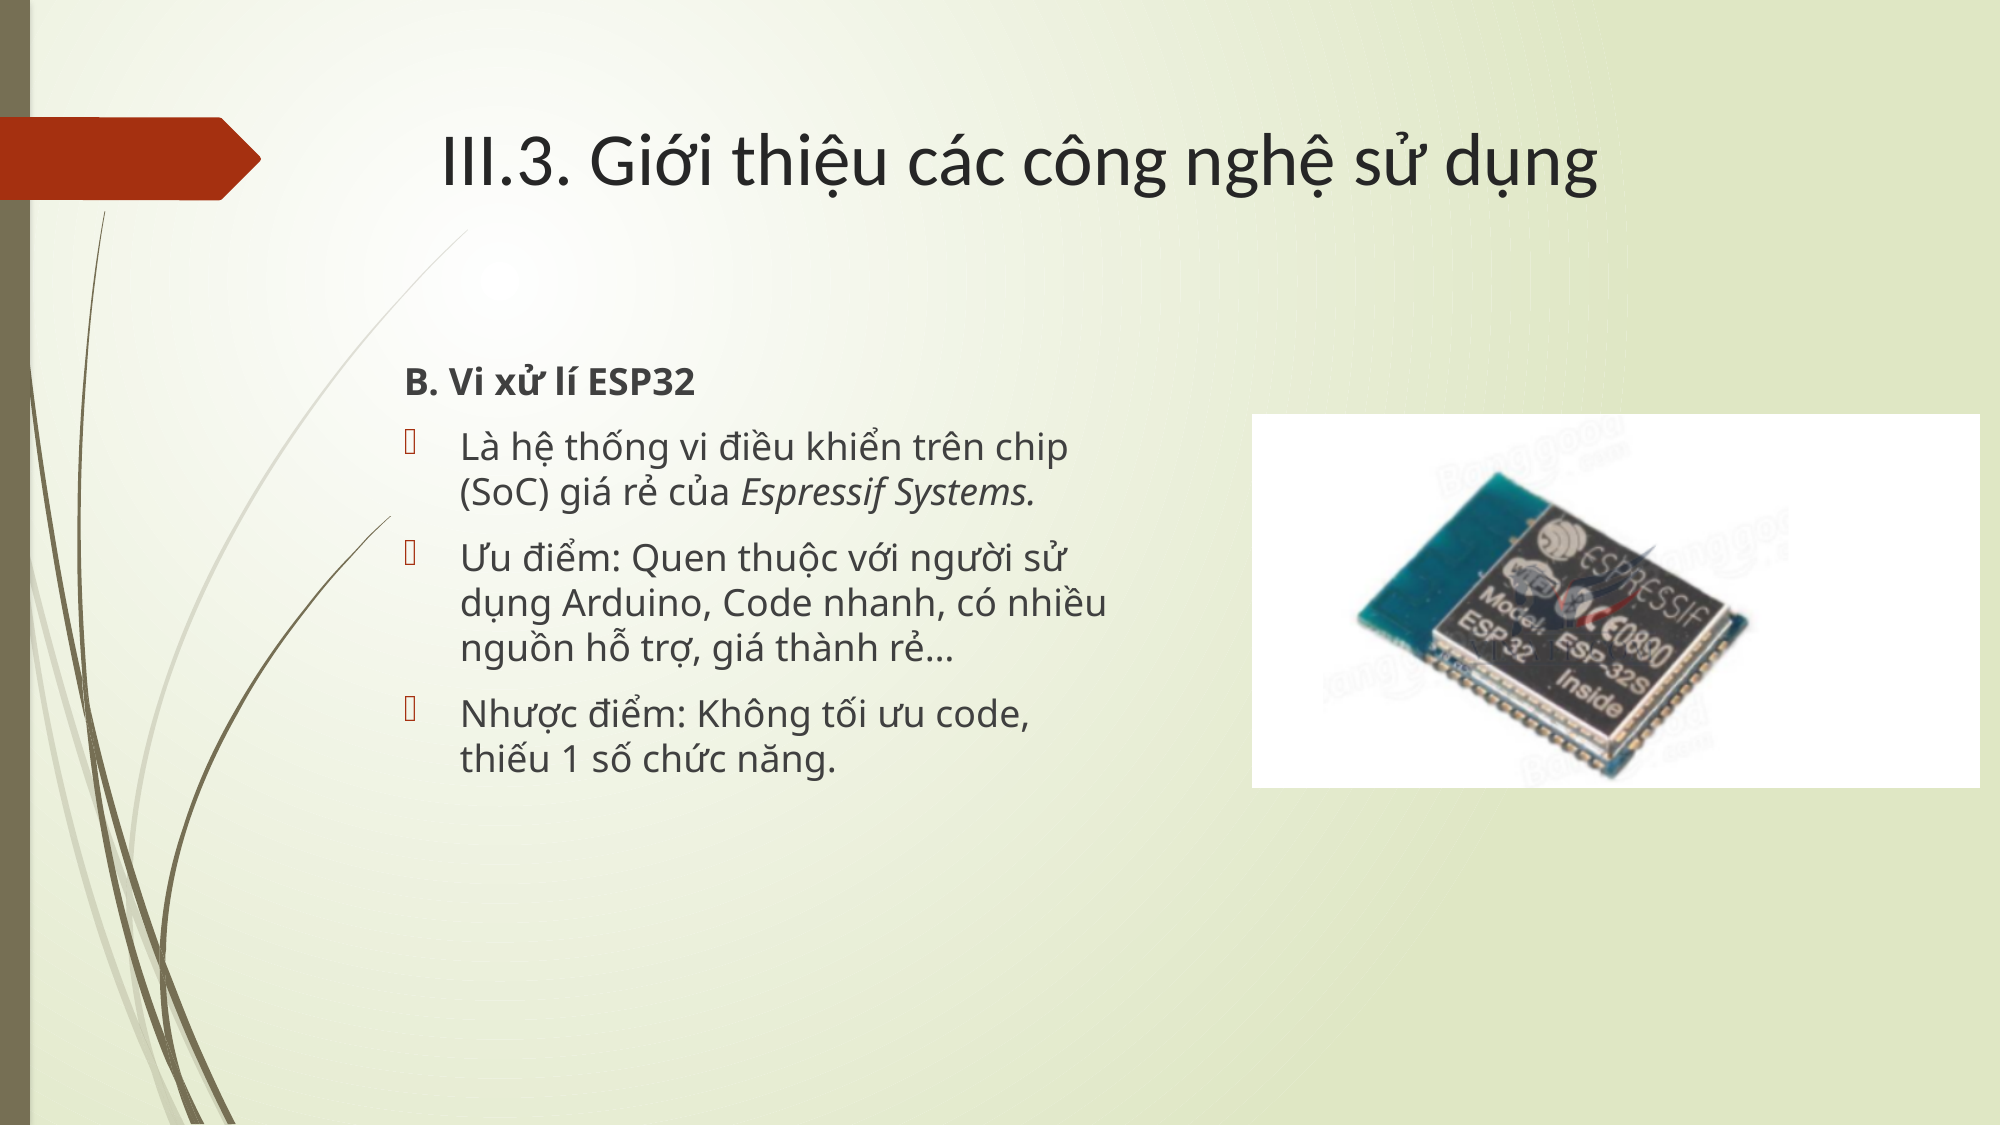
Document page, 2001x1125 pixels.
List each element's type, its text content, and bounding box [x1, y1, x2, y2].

picture [1251, 414, 1980, 788]
title III.3. Giới thiệu các công nghệ sử dụng [425, 102, 1888, 313]
list B. Vi xử lí ESP32 Là hệ thống vi điều khiển trên chip (SoC) giá rẻ của Espressif Systems. Ưu điểm: Quen thuộc với người sử dụng Arduino, Code nhanh, có nhiều nguồn hỗ trợ, giá thành rẻ… Nhược điểm: Không tối ưu code, thiếu 1 số chức năng. [388, 350, 1141, 970]
